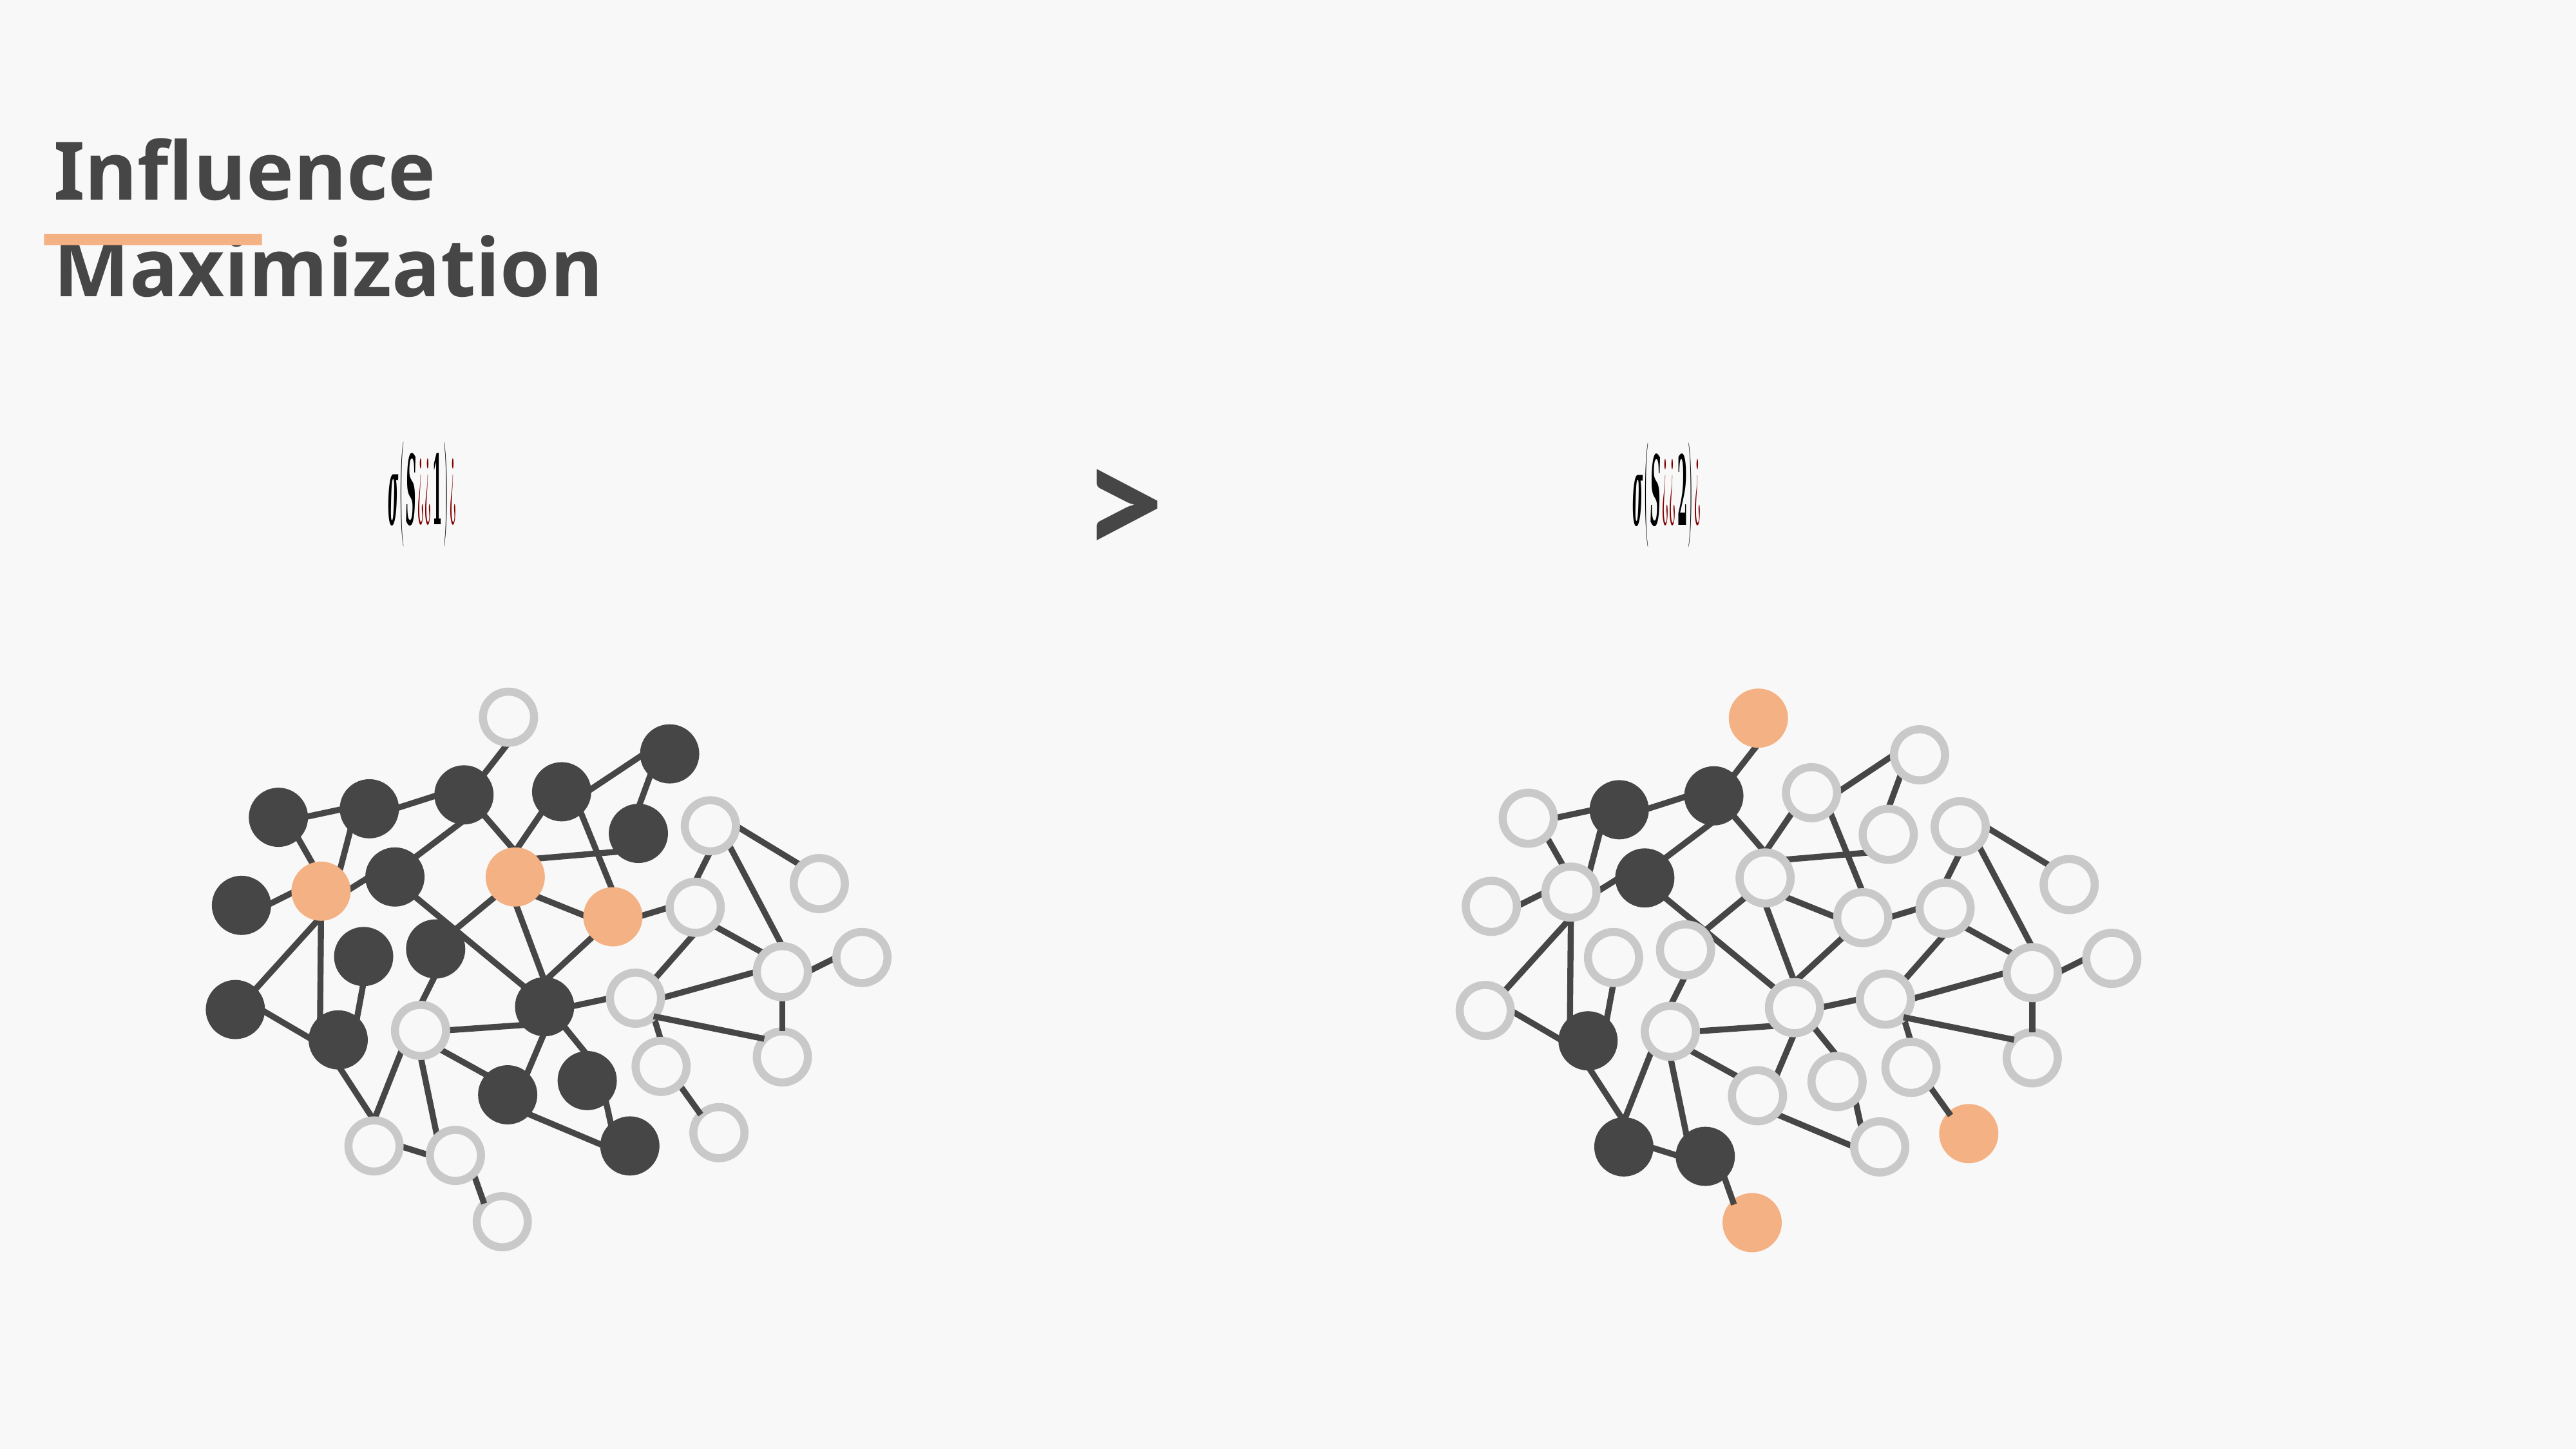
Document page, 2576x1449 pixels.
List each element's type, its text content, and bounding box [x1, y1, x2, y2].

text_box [482, 813, 515, 851]
text_box [756, 945, 809, 998]
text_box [374, 1048, 403, 1121]
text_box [1649, 1146, 1680, 1157]
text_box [1511, 1010, 1563, 1041]
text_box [413, 820, 464, 859]
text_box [1829, 810, 1863, 852]
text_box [413, 895, 527, 989]
text_box [1732, 692, 1785, 744]
text_box [337, 930, 390, 983]
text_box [395, 795, 439, 809]
text_box [756, 1030, 809, 1083]
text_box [1775, 1113, 1855, 1147]
text_box [1726, 1196, 1779, 1249]
text_box [312, 1013, 365, 1066]
text_box [1837, 891, 1889, 944]
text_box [2057, 958, 2086, 973]
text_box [562, 1025, 587, 1056]
text_box [1587, 931, 1640, 984]
text_box [43, 233, 263, 246]
text_box [604, 1119, 656, 1173]
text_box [713, 925, 765, 954]
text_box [1795, 935, 1845, 982]
text_box [1918, 882, 1972, 935]
text_box [1893, 728, 1946, 781]
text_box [638, 772, 652, 808]
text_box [267, 891, 296, 905]
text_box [695, 851, 711, 882]
text_box [475, 1195, 529, 1248]
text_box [579, 810, 613, 851]
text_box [1623, 1049, 1652, 1122]
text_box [1670, 1057, 1688, 1139]
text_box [1888, 908, 1920, 918]
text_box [1903, 1017, 2014, 1040]
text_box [533, 895, 587, 917]
text_box [1644, 1005, 1697, 1058]
text_box [2006, 946, 2059, 999]
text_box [1546, 836, 1565, 869]
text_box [1963, 926, 2014, 955]
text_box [1855, 1099, 1862, 1129]
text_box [808, 957, 837, 972]
text_box [634, 1040, 688, 1093]
text_box [518, 981, 571, 1033]
text_box [1934, 800, 1987, 853]
text_box [1785, 766, 1838, 819]
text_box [356, 981, 364, 1022]
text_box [1645, 795, 1688, 810]
text_box [1544, 866, 1598, 919]
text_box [1978, 844, 2032, 947]
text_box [653, 933, 696, 980]
text_box > [991, 395, 1257, 589]
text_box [728, 844, 783, 947]
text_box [526, 1113, 605, 1146]
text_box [253, 916, 320, 992]
text_box [294, 865, 348, 918]
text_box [1732, 743, 1759, 778]
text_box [1837, 754, 1894, 793]
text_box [736, 826, 801, 866]
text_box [1829, 860, 1863, 893]
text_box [1911, 972, 2007, 999]
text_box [1588, 1066, 1623, 1122]
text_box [1929, 1085, 1951, 1116]
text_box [1596, 878, 1619, 893]
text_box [1945, 852, 1960, 883]
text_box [296, 835, 316, 869]
text_box [1502, 791, 1555, 845]
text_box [1775, 1033, 1795, 1078]
text_box Influence Maximization [44, 115, 913, 317]
text_box [1687, 770, 1741, 822]
text_box [1458, 984, 1512, 1037]
text_box [1942, 1107, 1996, 1160]
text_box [638, 907, 670, 917]
text_box [489, 851, 542, 901]
text_box [252, 791, 305, 844]
text_box [1853, 1121, 1906, 1173]
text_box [515, 902, 545, 981]
text_box [368, 851, 421, 904]
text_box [1765, 810, 1794, 853]
text_box [643, 727, 696, 781]
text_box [1663, 896, 1777, 990]
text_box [1820, 999, 1860, 1008]
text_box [1516, 892, 1545, 907]
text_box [473, 1173, 484, 1204]
text_box [1598, 1122, 1650, 1173]
text_box [613, 807, 665, 860]
text_box [1863, 808, 1915, 861]
text_box [394, 1004, 447, 1057]
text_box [1765, 903, 1795, 982]
text_box [560, 1054, 614, 1107]
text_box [679, 1084, 701, 1115]
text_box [399, 1146, 430, 1156]
text_box [2006, 1032, 2059, 1084]
text_box [835, 931, 888, 984]
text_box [446, 1025, 527, 1030]
text_box [692, 1106, 745, 1159]
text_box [1812, 1025, 1837, 1056]
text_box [347, 876, 370, 891]
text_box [1503, 917, 1570, 993]
text_box [1731, 1069, 1784, 1122]
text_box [1589, 828, 1601, 875]
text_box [420, 989, 436, 1005]
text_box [545, 934, 595, 981]
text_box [1783, 852, 1871, 860]
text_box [653, 1016, 765, 1039]
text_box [1732, 813, 1765, 853]
text_box [347, 1121, 401, 1173]
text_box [339, 826, 352, 873]
text_box [669, 881, 722, 934]
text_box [260, 1009, 313, 1040]
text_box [526, 1032, 545, 1077]
text_box [1884, 1041, 1938, 1094]
text_box [343, 782, 396, 835]
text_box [1606, 983, 1614, 1023]
text_box [429, 1129, 482, 1182]
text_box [515, 810, 544, 851]
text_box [661, 971, 757, 998]
text_box [482, 690, 535, 744]
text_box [1903, 933, 1945, 981]
text_box [793, 857, 846, 910]
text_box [338, 1065, 374, 1121]
text_box [684, 799, 737, 853]
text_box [1670, 990, 1686, 1006]
text_box [437, 768, 491, 821]
text_box [1859, 972, 1912, 1026]
text_box [1659, 937, 1663, 963]
text_box [409, 936, 413, 962]
text_box [1739, 853, 1791, 902]
text_box [1465, 880, 1518, 933]
text_box [2085, 932, 2139, 985]
text_box [1592, 783, 1646, 837]
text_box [533, 851, 620, 859]
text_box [1985, 826, 2052, 867]
text_box [1811, 1055, 1864, 1108]
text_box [482, 743, 509, 777]
text_box [535, 765, 588, 819]
text_box [2043, 858, 2095, 911]
text_box [1561, 1014, 1615, 1067]
text_box [1768, 982, 1821, 1034]
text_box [420, 1056, 437, 1138]
text_box [1679, 1130, 1732, 1183]
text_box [303, 808, 344, 818]
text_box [605, 1099, 612, 1128]
text_box [209, 983, 262, 1036]
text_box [1554, 810, 1594, 819]
text_box [609, 972, 662, 1025]
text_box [1723, 1174, 1734, 1205]
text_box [1663, 821, 1714, 860]
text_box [1695, 1025, 1777, 1032]
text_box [579, 859, 613, 891]
text_box [586, 890, 640, 943]
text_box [438, 1048, 490, 1077]
text_box [1618, 851, 1672, 905]
text_box [215, 879, 268, 932]
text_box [570, 998, 610, 1007]
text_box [1783, 896, 1837, 918]
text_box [587, 753, 644, 792]
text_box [1688, 1049, 1740, 1078]
text_box [481, 1068, 534, 1121]
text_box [1888, 773, 1902, 809]
